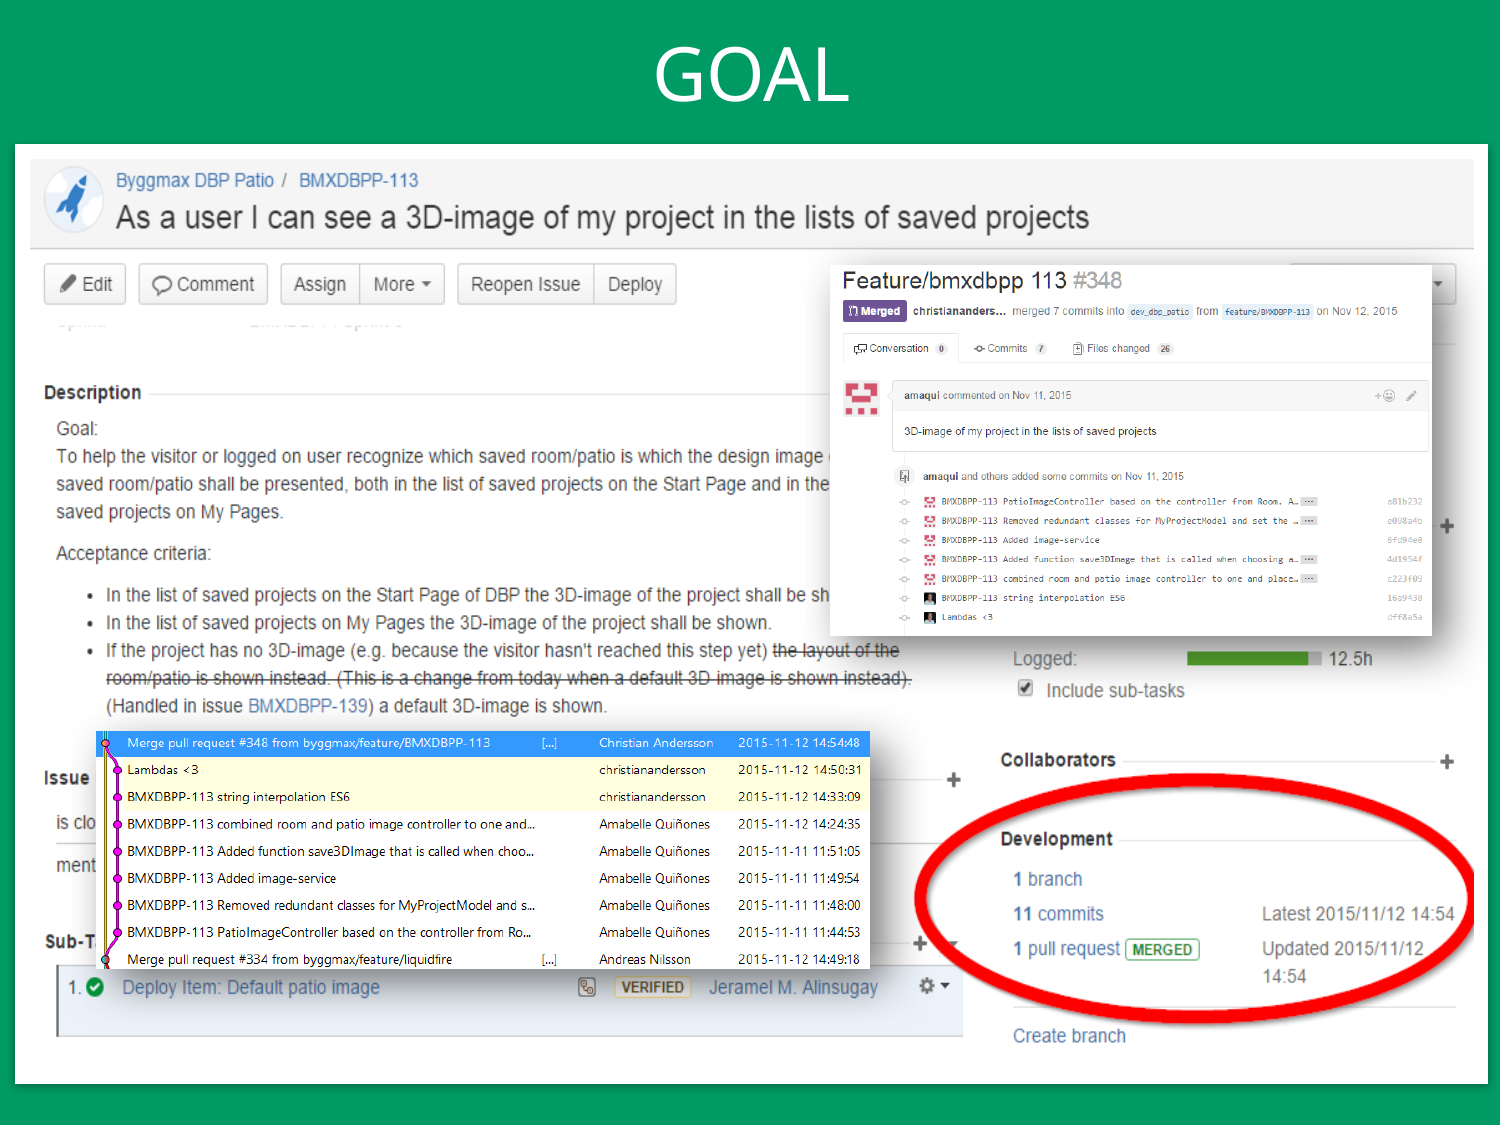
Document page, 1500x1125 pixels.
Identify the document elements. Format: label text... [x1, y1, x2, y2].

picture [29, 158, 1474, 1070]
title GOAL [637, 11, 867, 131]
